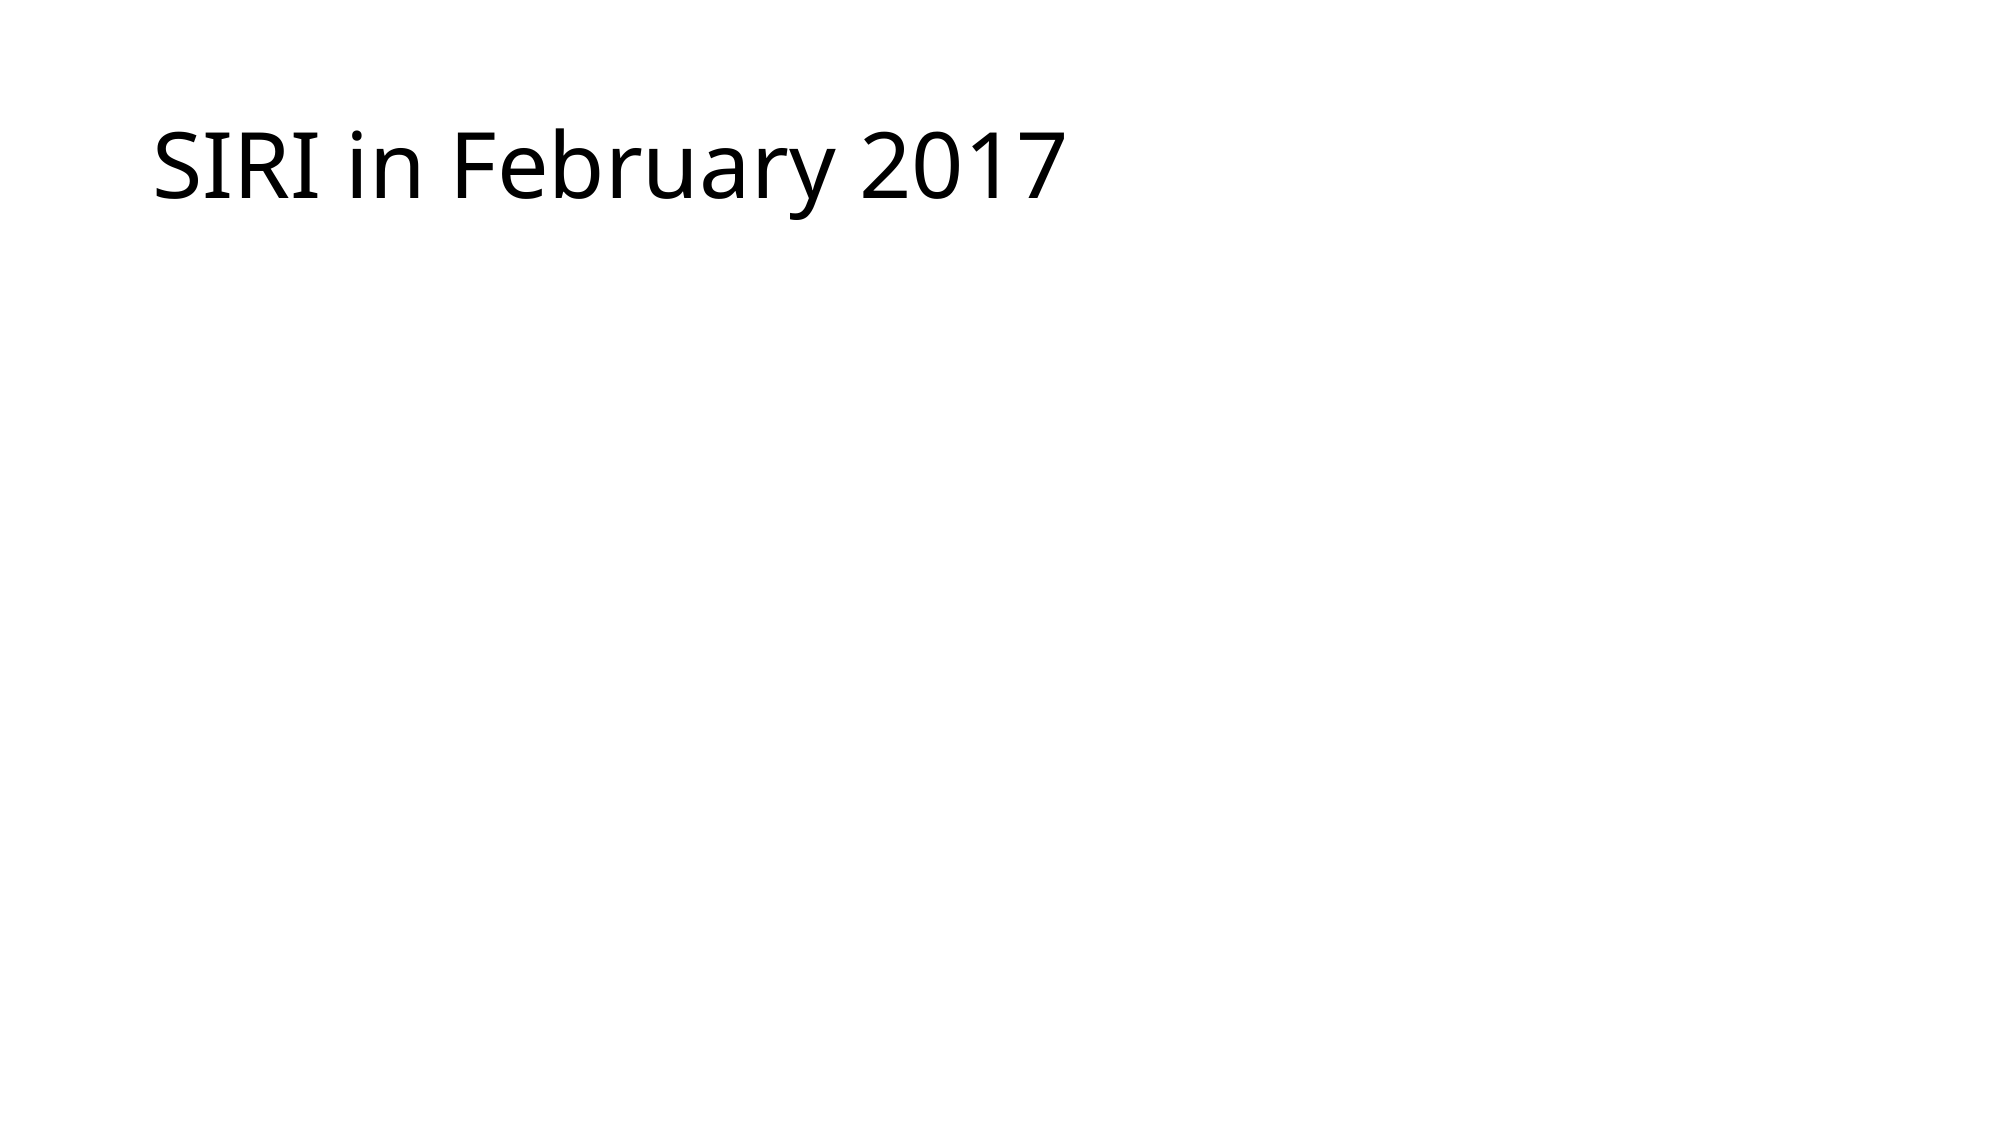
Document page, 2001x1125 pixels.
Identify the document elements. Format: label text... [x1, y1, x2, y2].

title SIRI in February 2017 [137, 59, 1863, 278]
